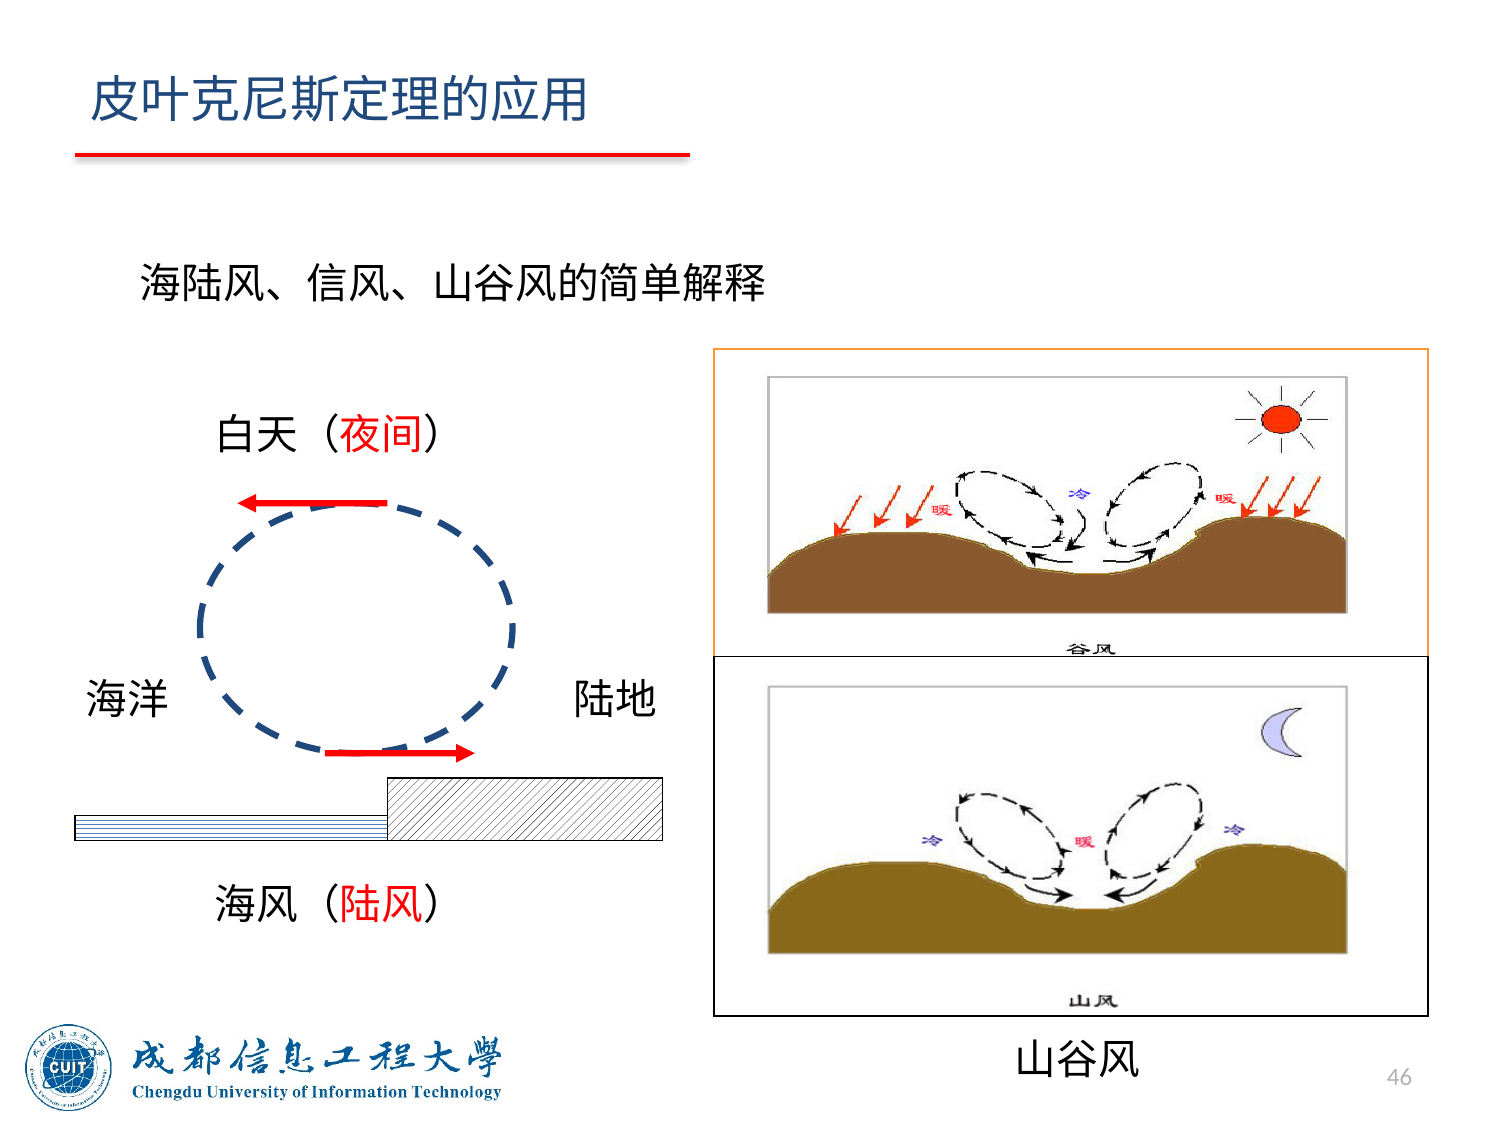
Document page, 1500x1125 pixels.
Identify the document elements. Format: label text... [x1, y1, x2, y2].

picture [714, 349, 1428, 1016]
text_box 白天（夜间） [199, 400, 481, 466]
text_box [324, 747, 475, 760]
text_box 海风（陆风） [199, 870, 481, 936]
text_box [74, 815, 387, 841]
text_box 海洋 [70, 665, 185, 731]
text_box [199, 504, 513, 753]
text_box [387, 778, 663, 841]
slide_number 46 [1277, 1045, 1428, 1106]
text_box [237, 497, 388, 510]
text_box 山谷风 [1000, 1025, 1156, 1090]
text_box 海陆风、信风、山谷风的简单解释 [124, 249, 1475, 315]
title 皮叶克尼斯定理的应用 [75, 45, 1425, 150]
text_box 陆地 [558, 665, 672, 731]
picture [25, 1024, 501, 1111]
